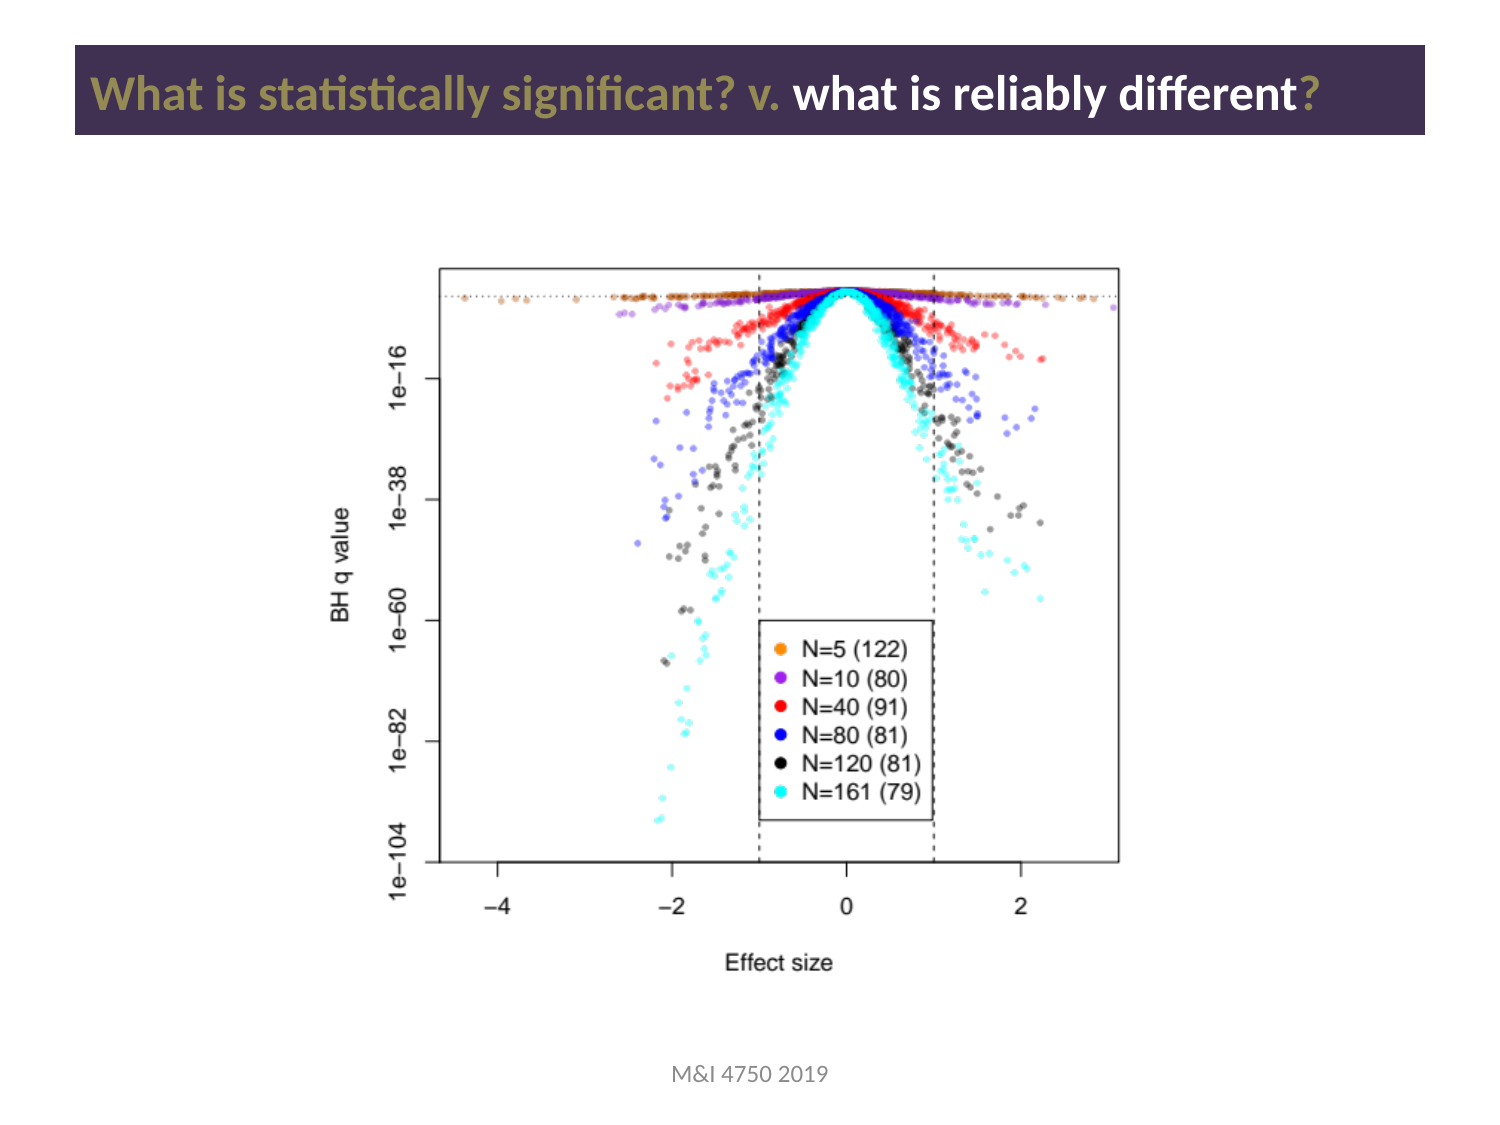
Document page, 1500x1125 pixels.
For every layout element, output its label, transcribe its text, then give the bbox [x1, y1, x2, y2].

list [74, 152, 1426, 1006]
title What is statistically significant? v. what is reliably different? [75, 45, 1425, 135]
footer M&I 4750 2019 [512, 1042, 988, 1103]
